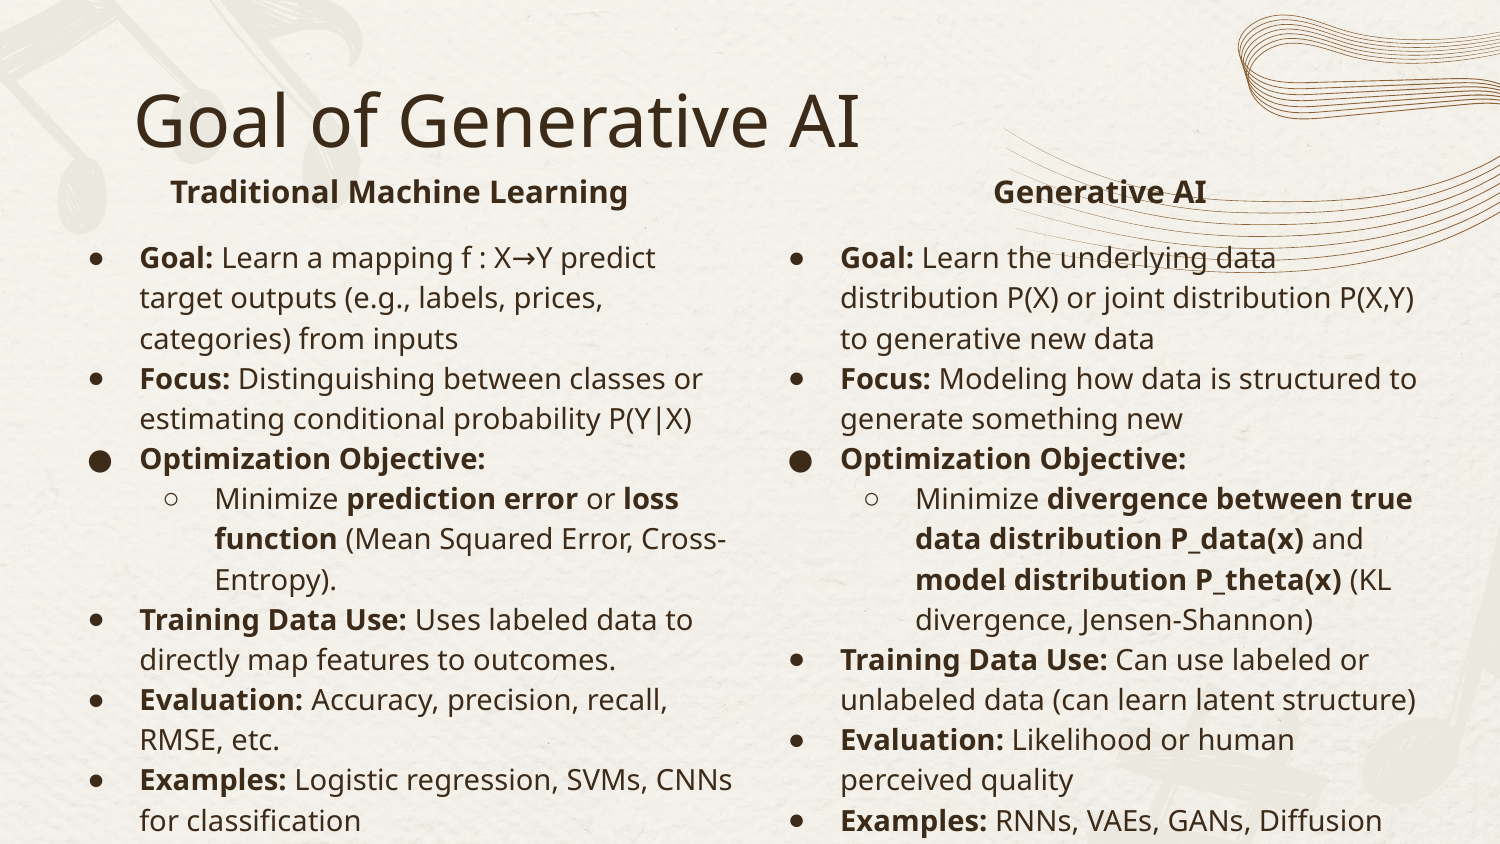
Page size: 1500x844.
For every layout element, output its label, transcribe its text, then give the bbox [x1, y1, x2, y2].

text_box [1007, 10, 1500, 269]
title Goal of Generative AI [118, 60, 1002, 151]
text_box Traditional Machine Learning Goal: Learn a mapping f : X→Y predict target outputs (e.g., labels, prices, categories) from inputs Focus: Distinguishing between classes or estimating conditional probability P(Y∣X) Optimization Objective: Minimize prediction error or loss function (Mean Squared Error, Cross-Entropy). Training Data Use: Uses labeled data to directly map features to outcomes. Evaluation: Accuracy, precision, recall, RMSE, etc. Examples: Logistic regression, SVMs, CNNs for classification [49, 151, 749, 844]
text_box Generative AI Goal: Learn the underlying data distribution P(X) or joint distribution P(X,Y) to generative new data Focus: Modeling how data is structured to generate something new Optimization Objective: Minimize divergence between true data distribution P_data(x) and model distribution P_theta(x) (KL divergence, Jensen-Shannon) Training Data Use: Can use labeled or unlabeled data (can learn latent structure) Evaluation: Likelihood or human perceived quality Examples: RNNs, VAEs, GANs, Diffusion Models [749, 151, 1451, 844]
